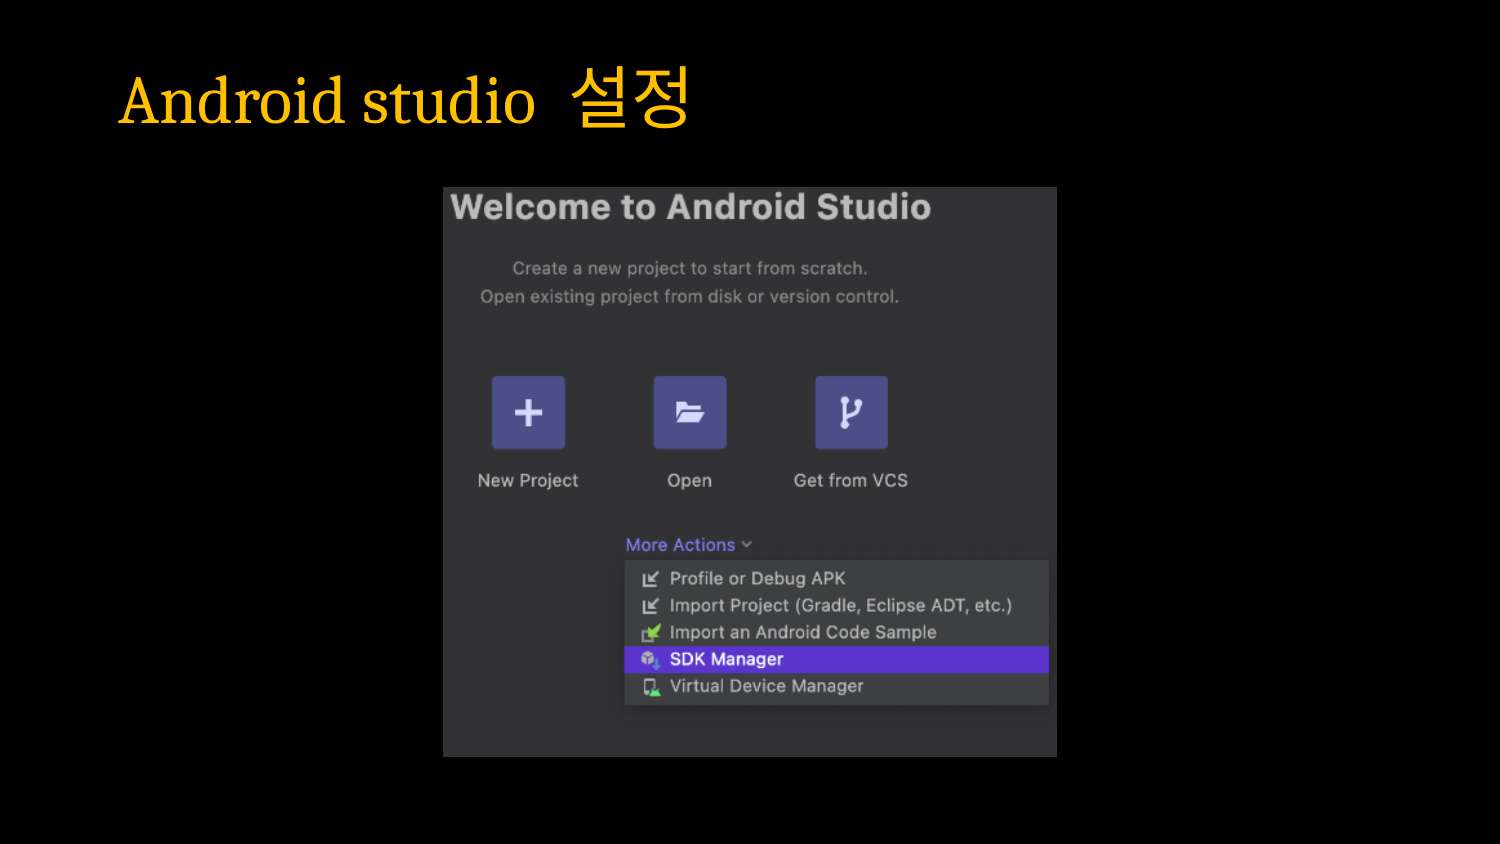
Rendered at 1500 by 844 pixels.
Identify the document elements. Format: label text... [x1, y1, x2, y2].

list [443, 187, 1057, 757]
title Android studio 설정 [103, 44, 1397, 159]
